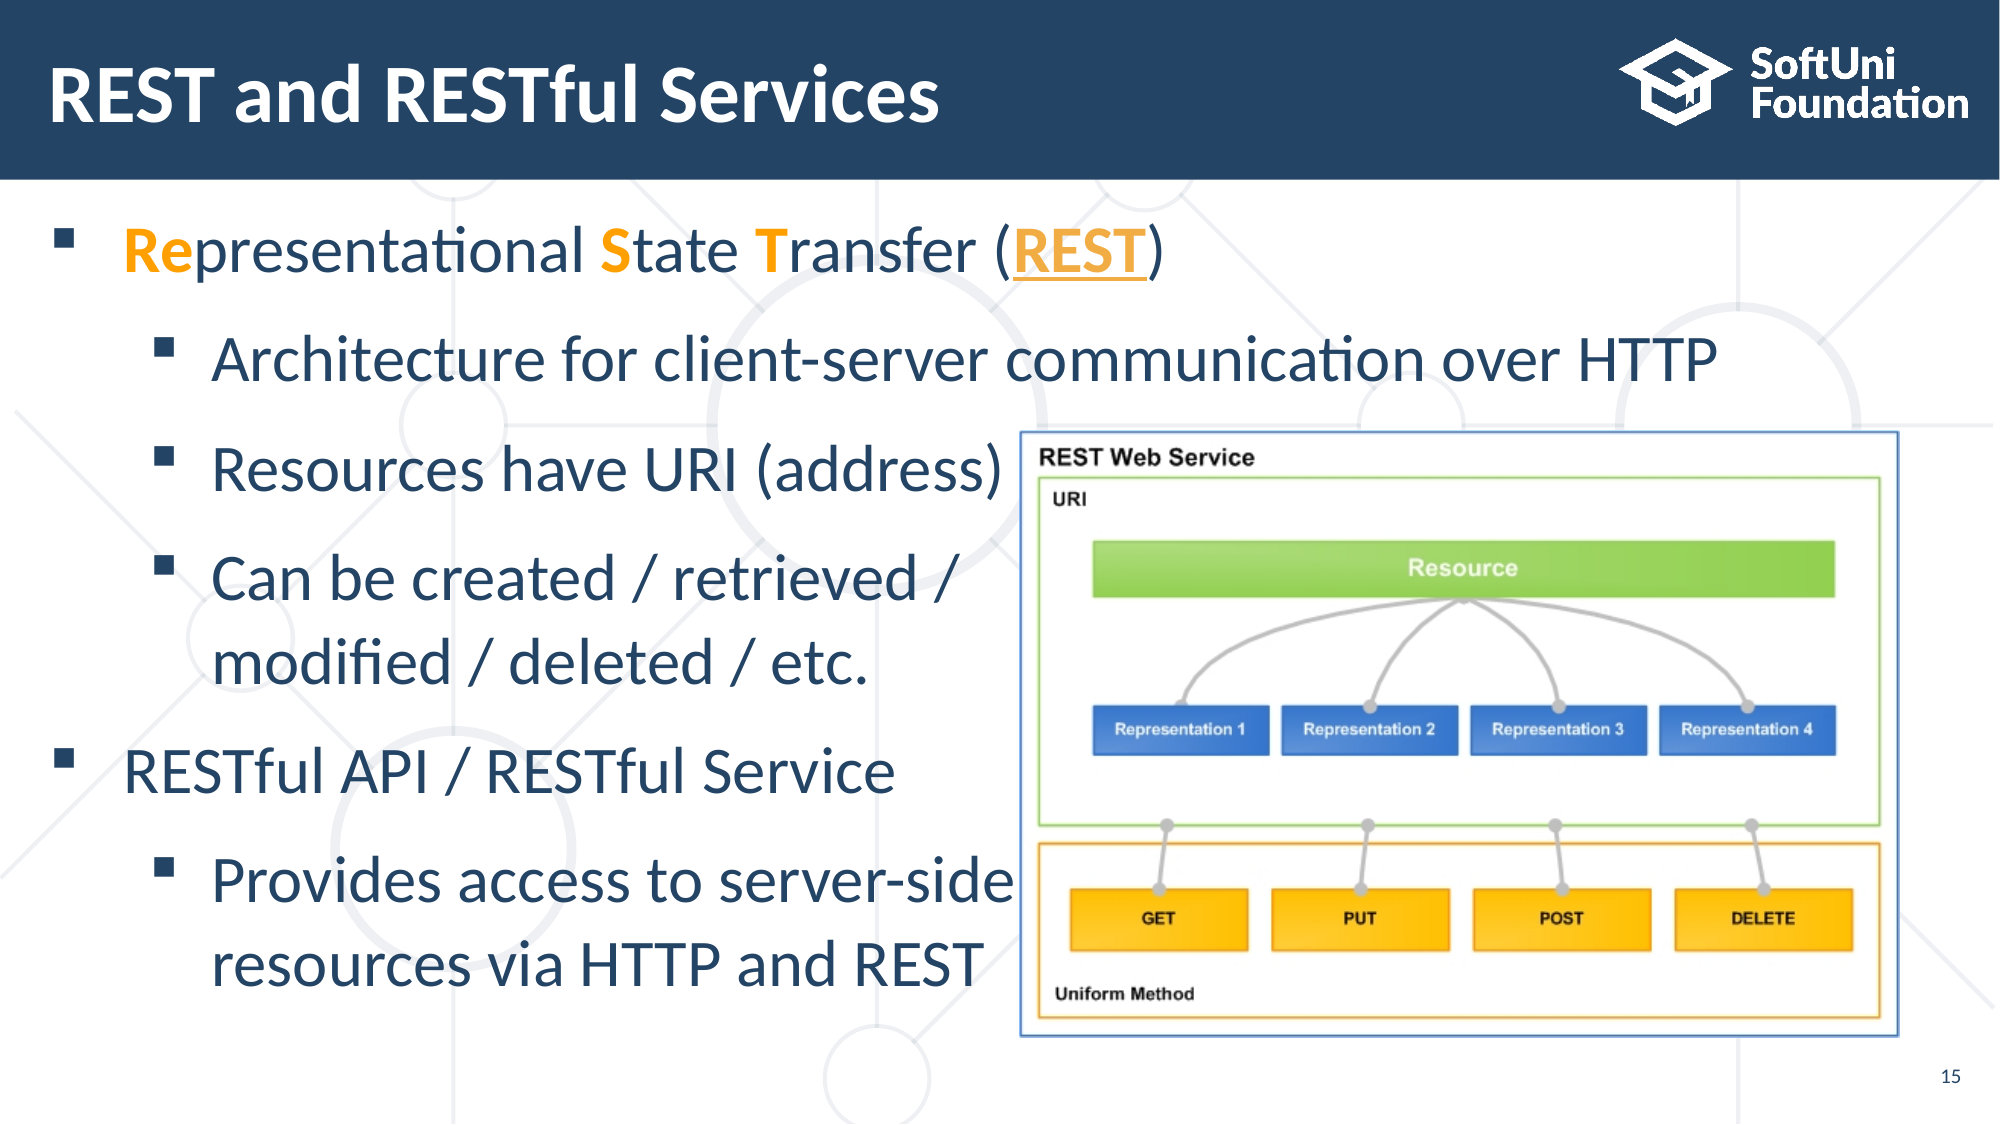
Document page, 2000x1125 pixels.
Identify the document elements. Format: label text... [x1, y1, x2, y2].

title REST and RESTful Services [31, 16, 1591, 162]
picture [1018, 430, 1900, 1038]
picture [1618, 38, 1968, 126]
list Representational State Transfer (REST) Architecture for client-server communication over HTTP Resources have URI (address) Can be created / retrieved / modified / deleted / etc. RESTful API / RESTful Service Provides access to server-side resources via HTTP and REST [31, 196, 1970, 1050]
slide_number 15 [1896, 1049, 1968, 1101]
